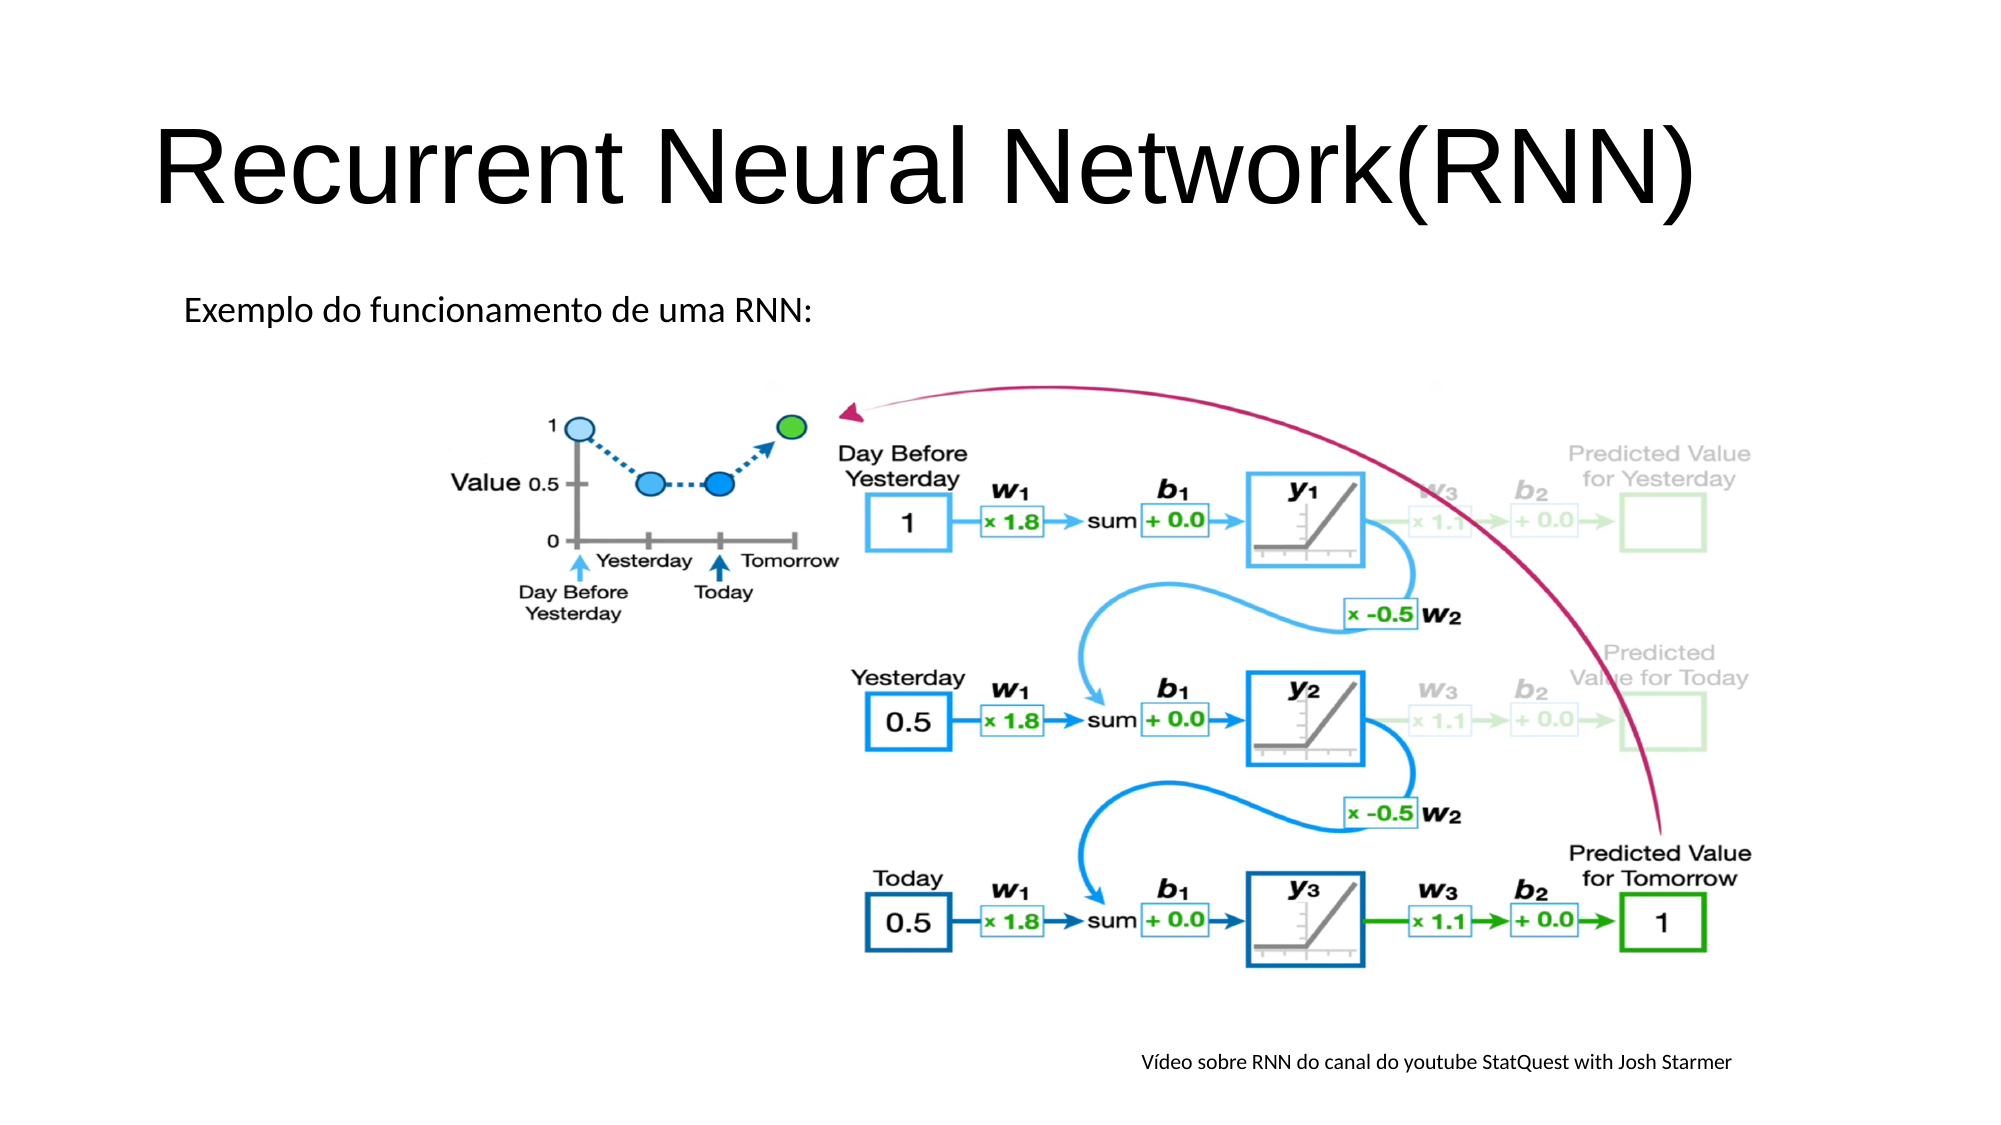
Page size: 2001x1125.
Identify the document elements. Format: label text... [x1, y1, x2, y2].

text_box Exemplo do funcionamento de uma RNN: [168, 277, 1619, 337]
title Recurrent Neural Network(RNN) [137, 59, 1863, 278]
text_box Vídeo sobre RNN do canal do youtube StatQuest with Josh Starmer [1126, 1040, 1767, 1082]
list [435, 379, 1767, 980]
